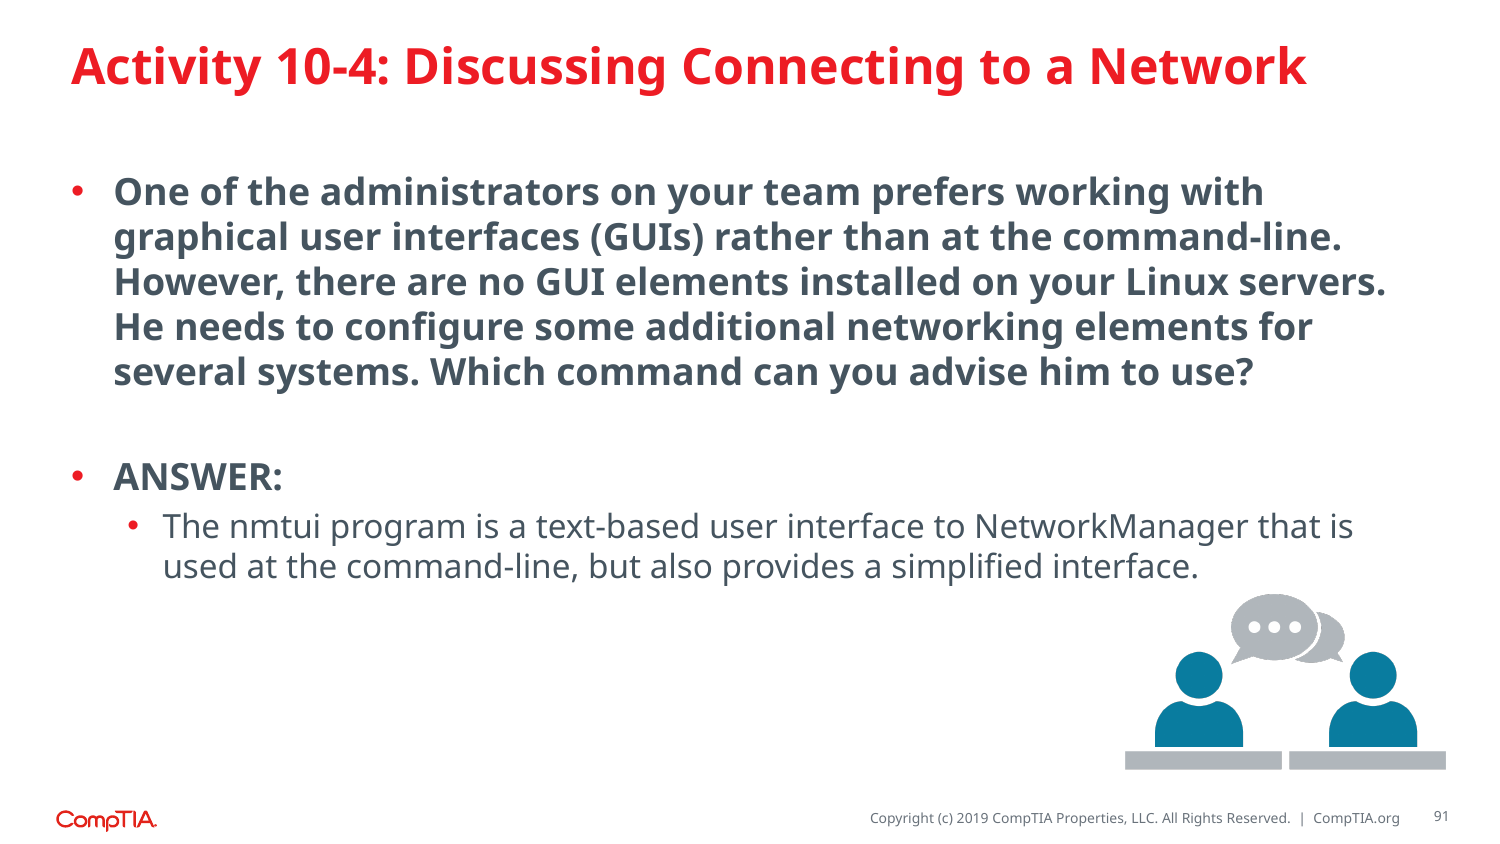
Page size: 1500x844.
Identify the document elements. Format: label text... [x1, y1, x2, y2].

title Activity 10-4: Discussing Connecting to a Network [56, 12, 1350, 117]
list One of the administrators on your team prefers working with graphical user interfaces (GUIs) rather than at the command-line. However, there are no GUI elements installed on your Linux servers. He needs to configure some additional networking elements for several systems. Which command can you advise him to use? ANSWER: The nmtui program is a text-based user interface to NetworkManager that is used at the command-line, but also provides a simplified interface. [56, 160, 1444, 768]
picture [1124, 593, 1446, 770]
slide_number 91 [1407, 800, 1450, 835]
